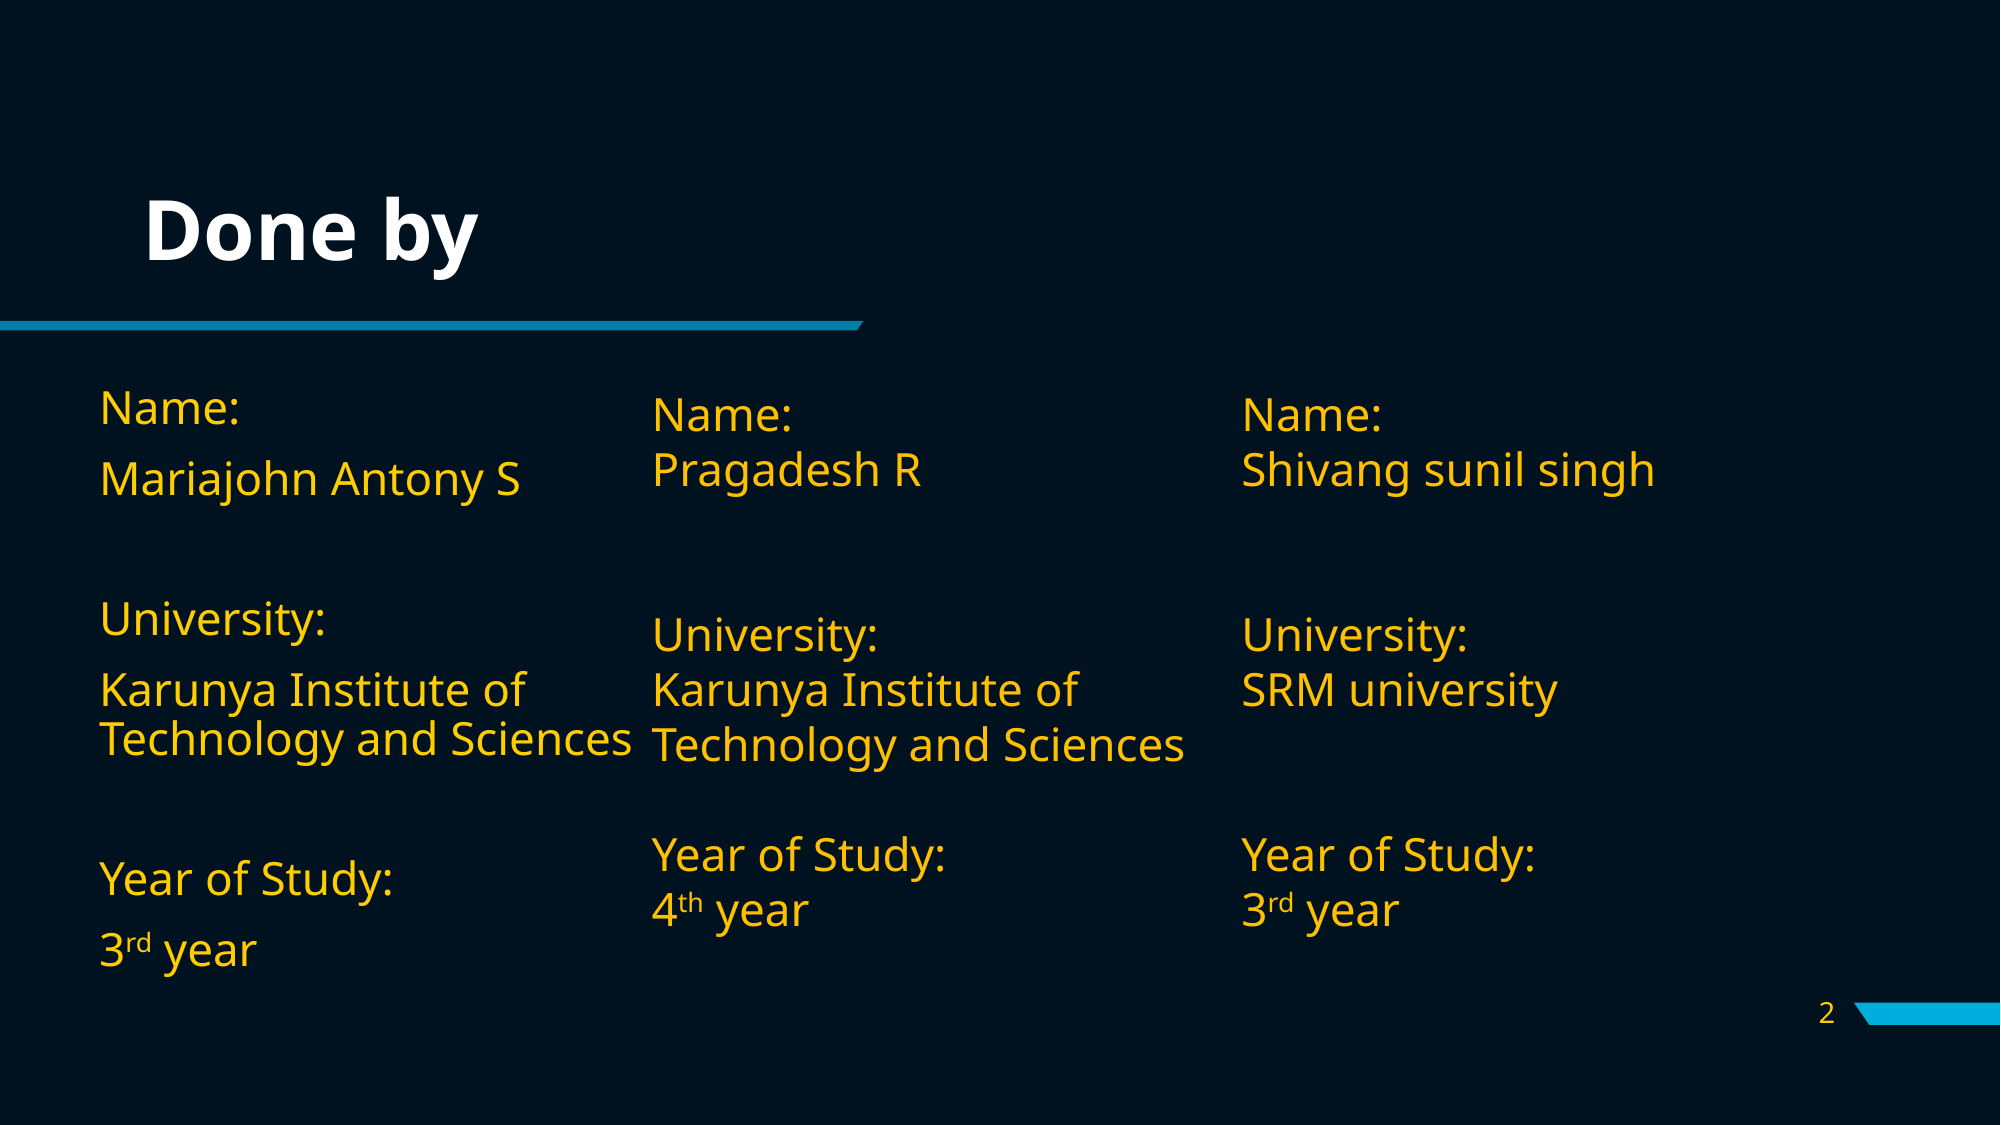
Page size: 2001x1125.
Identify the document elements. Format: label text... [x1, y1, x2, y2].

text_box Done by [127, 169, 957, 298]
text_box Name: Mariajohn Antony S University: Karunya Institute of Technology and Sciences Year of Study: 3rd year [84, 377, 660, 1045]
text_box Name: Pragadesh R University: Karunya Institute of Technology and Sciences Year of Study: 4th year [636, 378, 1226, 998]
text_box Name: Shivang sunil singh University: SRM university Year of Study: 3rd year [1226, 378, 1779, 998]
text_box 2 [1760, 984, 1851, 1045]
